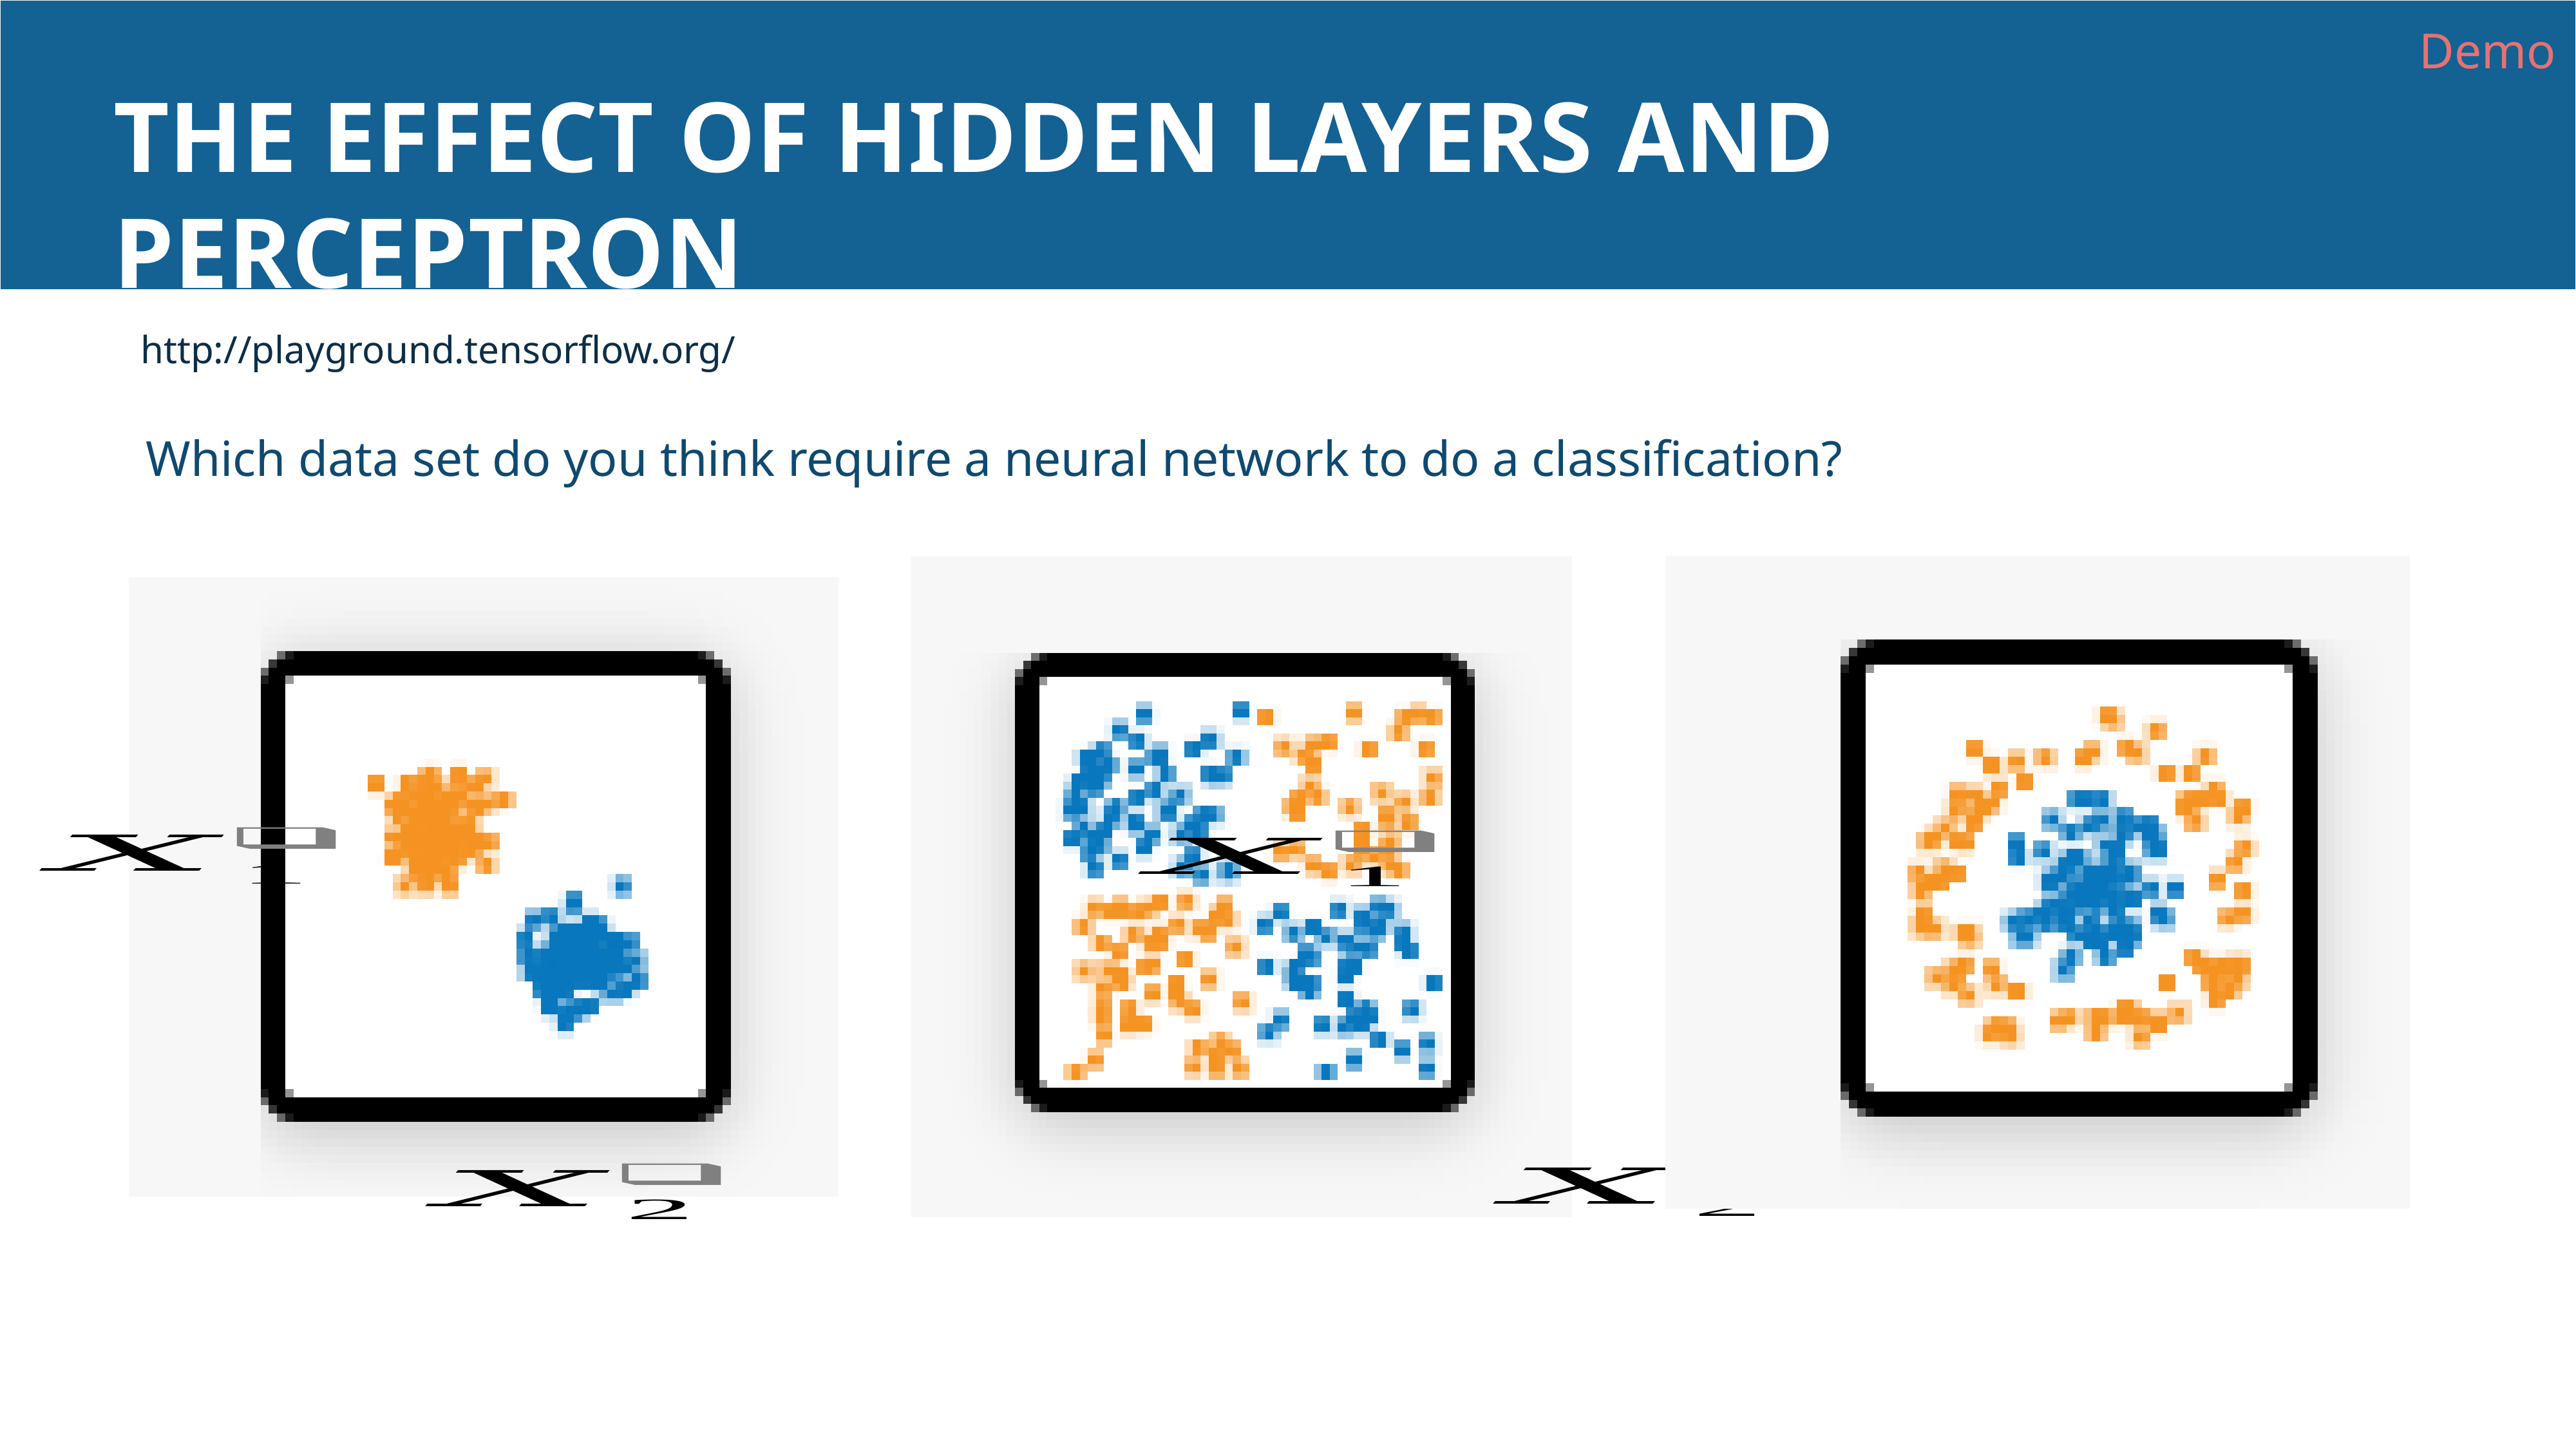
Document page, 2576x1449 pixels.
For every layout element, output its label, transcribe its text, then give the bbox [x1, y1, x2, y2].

list Which data set do you think require a neural network to do a classification? [88, 399, 2468, 514]
picture [911, 556, 1572, 1217]
text_box Demo [2409, 15, 2576, 83]
picture [1665, 556, 2410, 1209]
picture [128, 577, 838, 1197]
text_box http://playground.tensorflow.org/ [131, 321, 1420, 382]
title The effect of hidden layers and perceptron [88, 50, 2387, 240]
